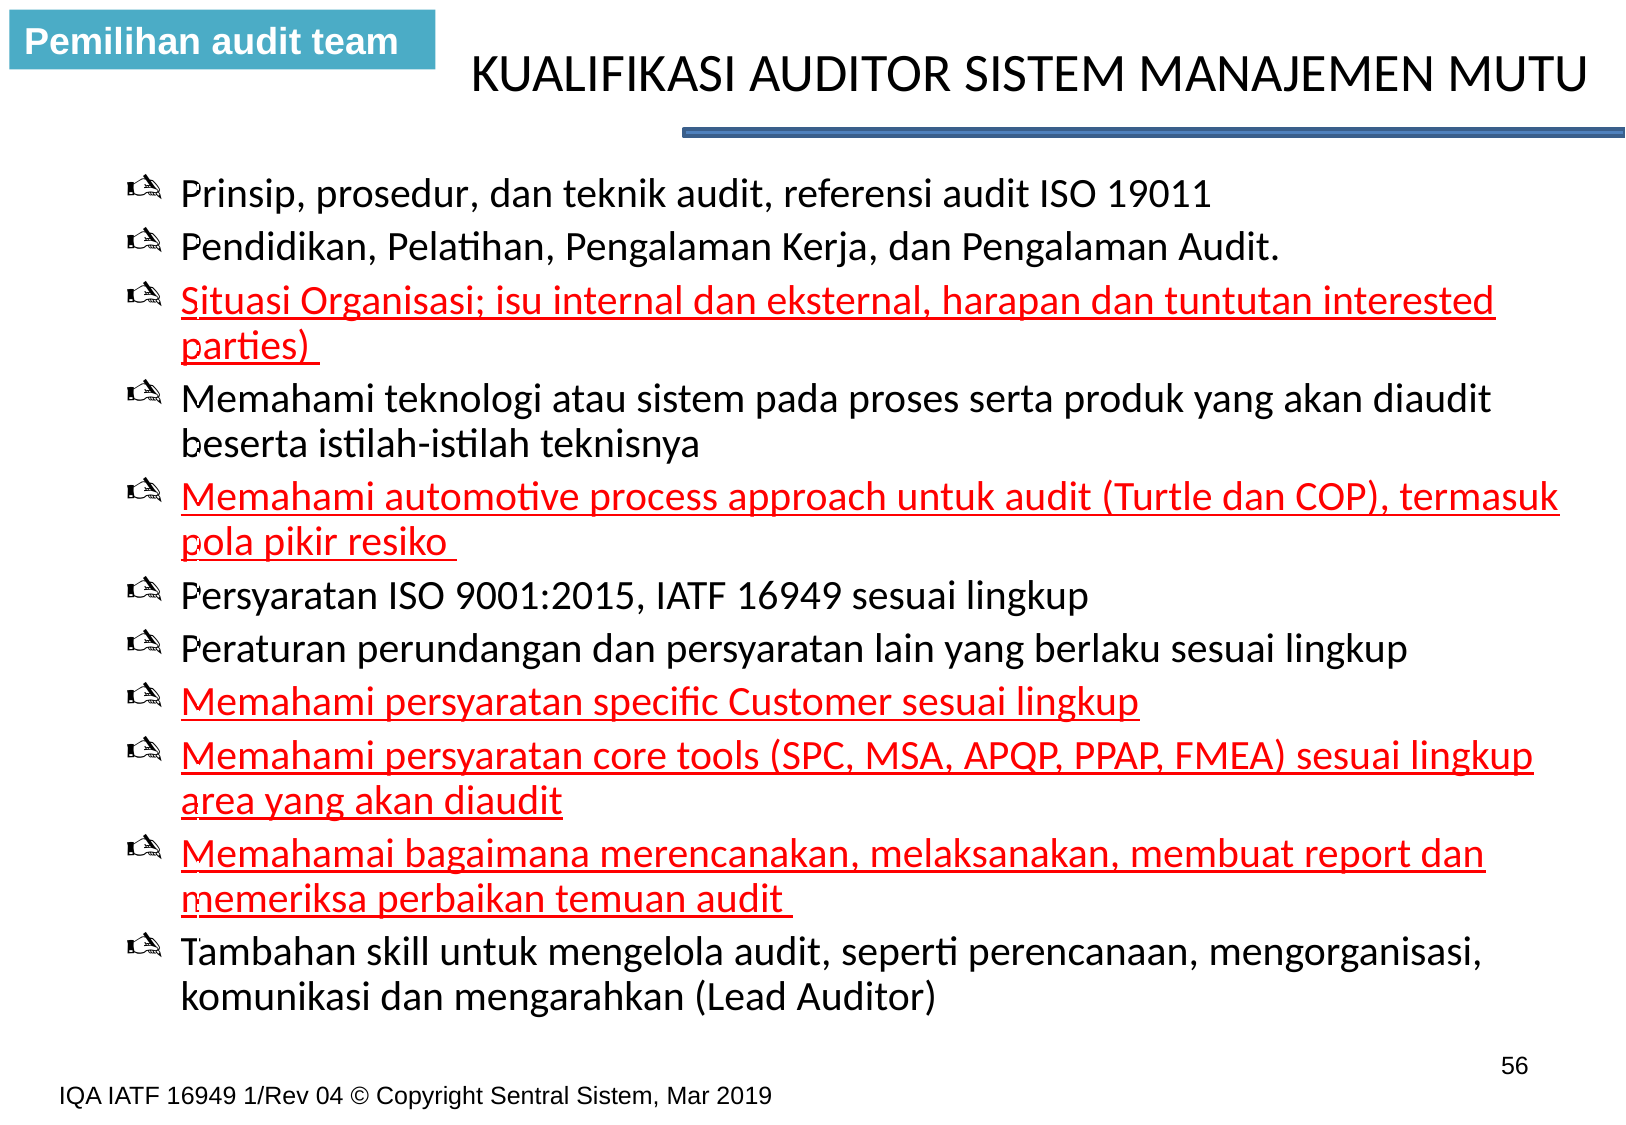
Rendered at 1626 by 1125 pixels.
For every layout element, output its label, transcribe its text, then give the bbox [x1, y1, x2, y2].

footer IQA IATF 16949 1/Rev 04 © Copyright Sentral Sistem, Mar 2019 [44, 1072, 193, 1125]
text_box Pemilihan audit team [202, 9, 436, 70]
text_box Pemilihan audit team [9, 9, 193, 70]
title KUALIFIKASI AUDITOR SISTEM MANAJEMEN MUTU [455, 0, 1622, 165]
list Prinsip, prosedur, dan teknik audit, referensi audit ISO 19011 Pendidikan, Pelatihan, Pengalaman Kerja, dan Pengalaman Audit. Situasi Organisasi; isu internal dan eksternal, harapan dan tuntutan interested parties) Memahami teknologi atau sistem pada proses serta produk yang akan diaudit beserta istilah-istilah teknisnya Memahami automotive process approach untuk audit (Turtle dan COP), termasuk pola pikir resiko Persyaratan ISO 9001:2015, IATF 16949 sesuai lingkup Peraturan perundangan dan persyaratan lain yang berlaku sesuai lingkup Memahami persyaratan specific Customer sesuai lingkup Memahami persyaratan core tools (SPC, MSA, APQP, PPAP, FMEA) sesuai lingkup area yang akan diaudit Memahamai bagaimana merencanakan, melaksanakan, membuat report dan memeriksa perbaikan temuan audit Tambahan skill untuk mengelola audit, seperti perencanaan, mengorganisasi, komunikasi dan mengarahkan (Lead Auditor) [109, 163, 193, 980]
footer IQA IATF 16949 1/Rev 04 © Copyright Sentral Sistem, Mar 2019 [202, 1072, 943, 1125]
slide_number 56 [1164, 1042, 1544, 1103]
text_box [682, 127, 1625, 138]
list Prinsip, prosedur, dan teknik audit, referensi audit ISO 19011 Pendidikan, Pelatihan, Pengalaman Kerja, dan Pengalaman Audit. Situasi Organisasi; isu internal dan eksternal, harapan dan tuntutan interested parties) Memahami teknologi atau sistem pada proses serta produk yang akan diaudit beserta istilah-istilah teknisnya Memahami automotive process approach untuk audit (Turtle dan COP), termasuk pola pikir resiko Persyaratan ISO 9001:2015, IATF 16949 sesuai lingkup Peraturan perundangan dan persyaratan lain yang berlaku sesuai lingkup Memahami persyaratan specific Customer sesuai lingkup Memahami persyaratan core tools (SPC, MSA, APQP, PPAP, FMEA) sesuai lingkup area yang akan diaudit Memahamai bagaimana merencanakan, melaksanakan, membuat report dan memeriksa perbaikan temuan audit Tambahan skill untuk mengelola audit, seperti perencanaan, mengorganisasi, komunikasi dan mengarahkan (Lead Auditor) [202, 163, 1610, 980]
